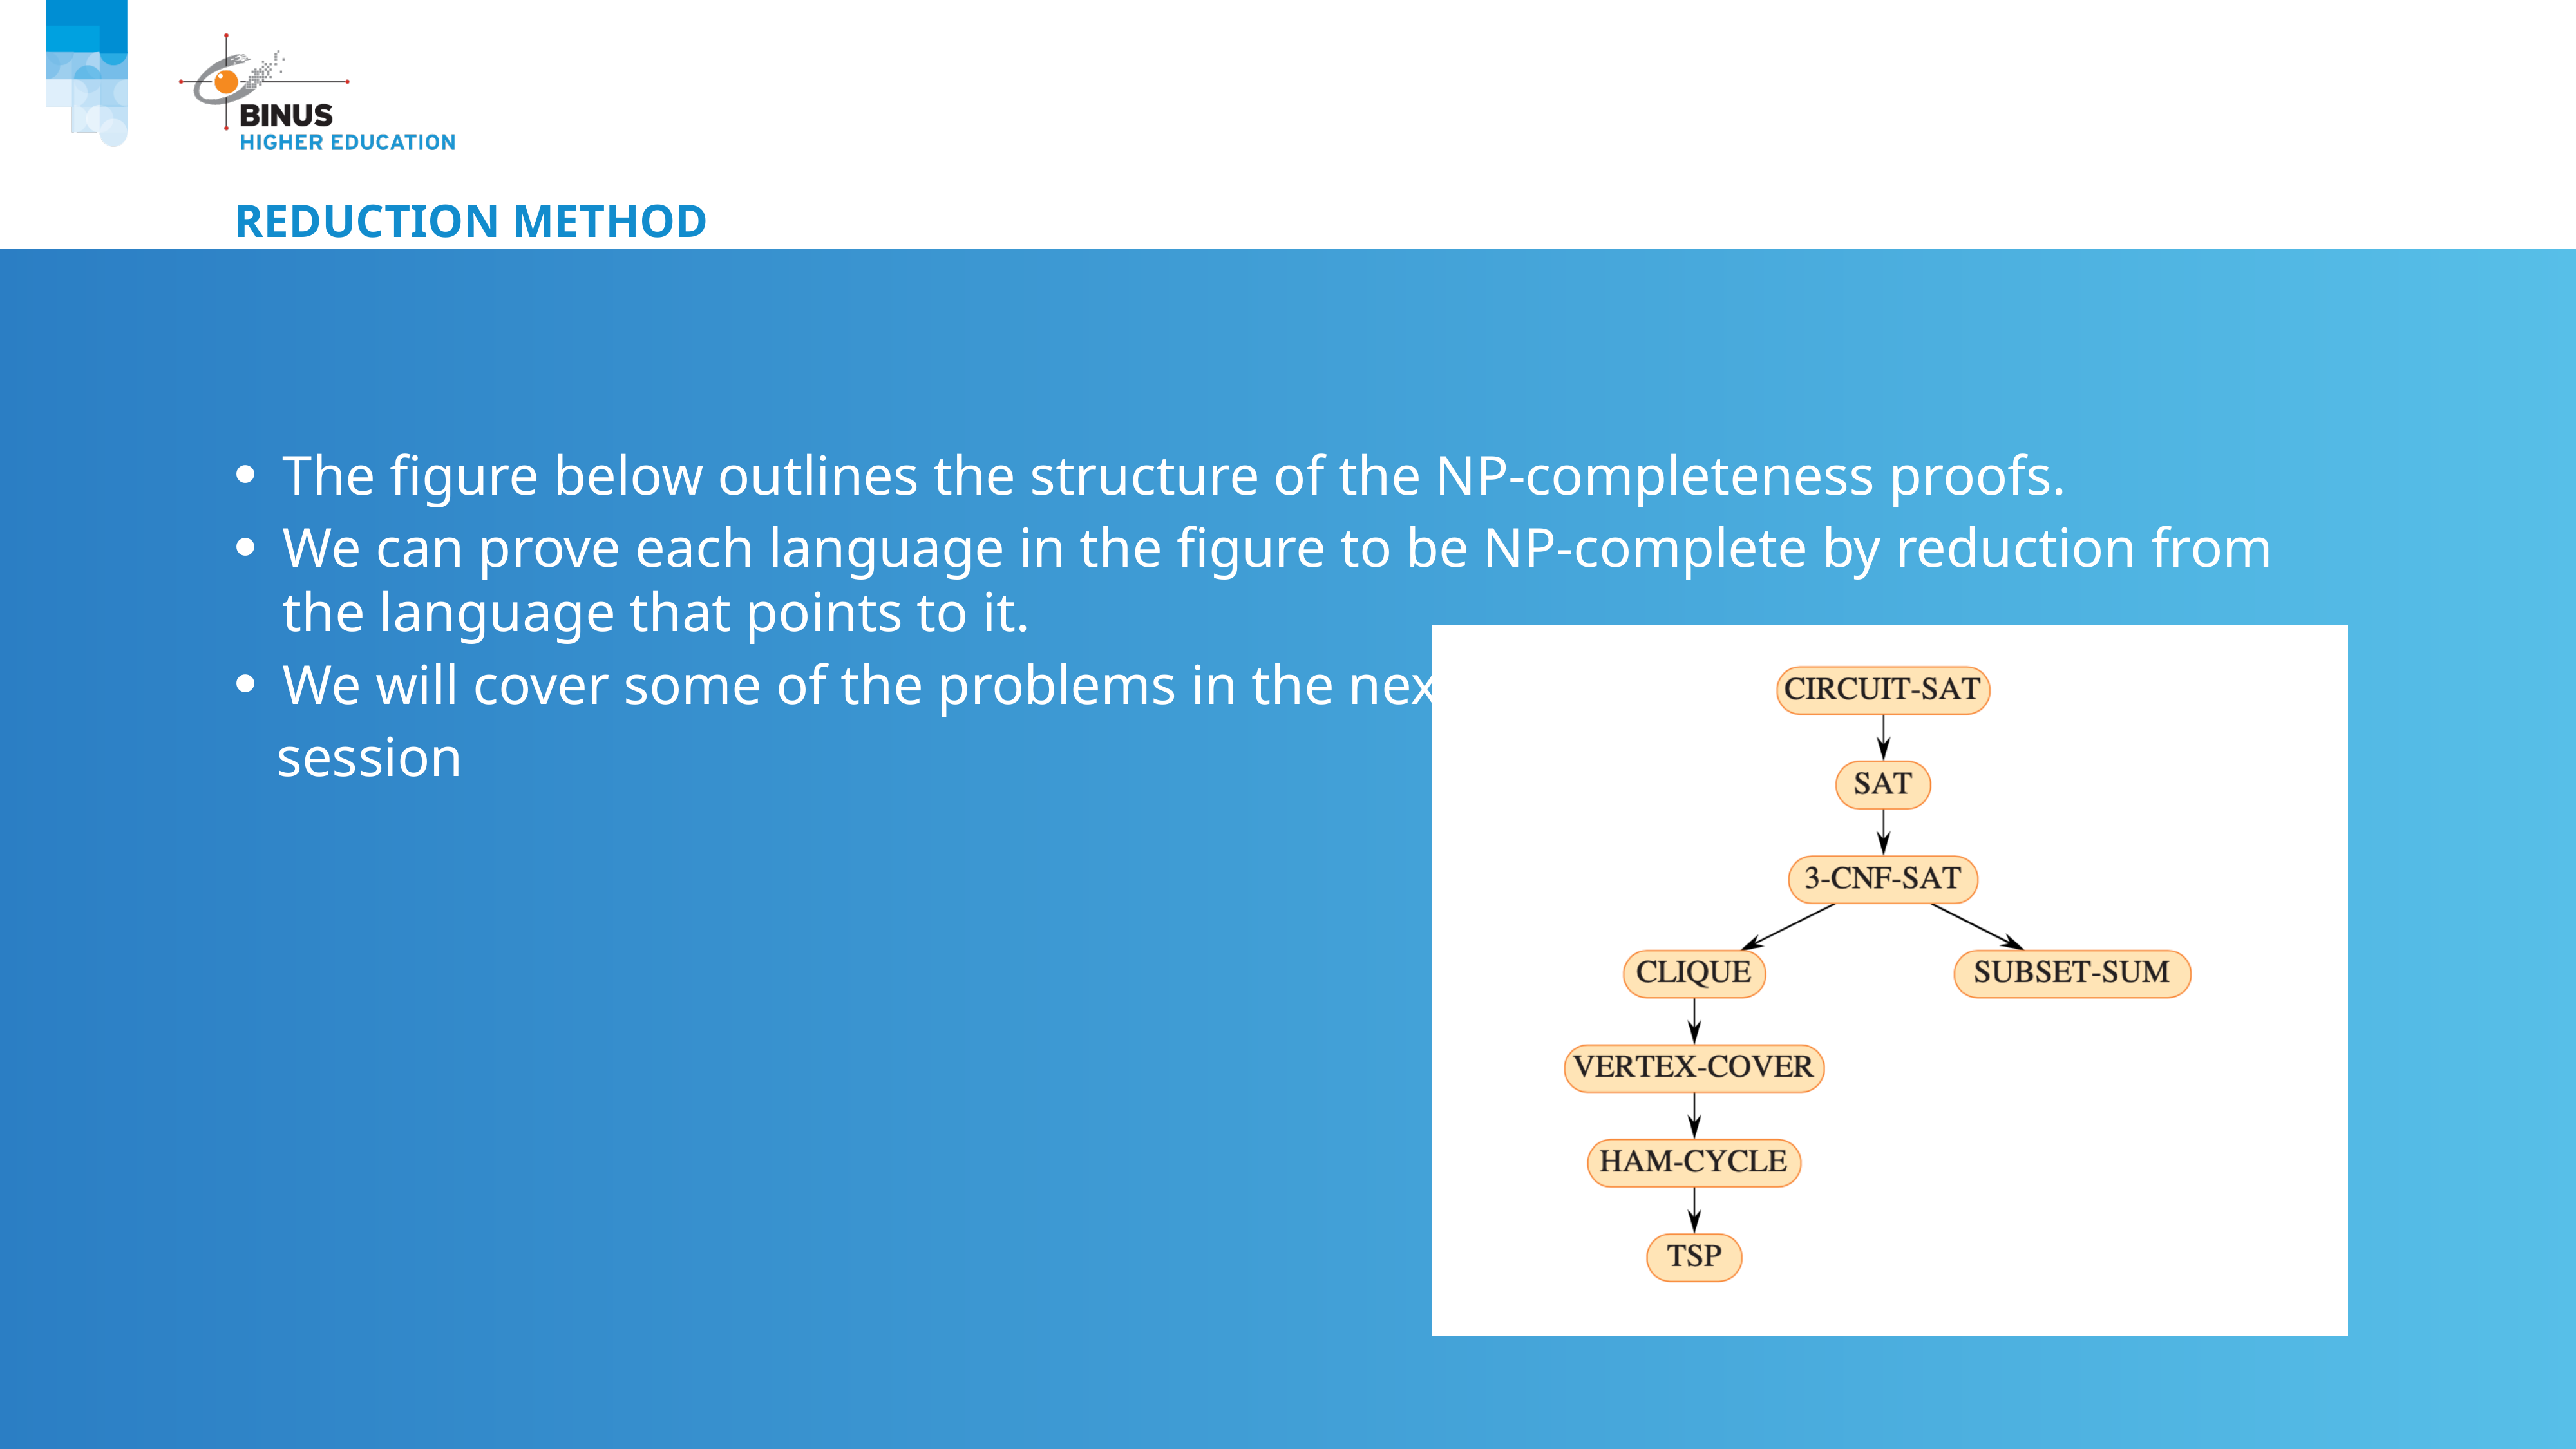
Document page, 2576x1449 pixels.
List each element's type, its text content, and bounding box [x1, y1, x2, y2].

title Reduction Method [228, 197, 1784, 252]
picture [46, 0, 455, 154]
list The figure below outlines the structure of the NP-completeness proofs. We can prove each language in the figure to be NP-complete by reduction from the language that points to it. We will cover some of the problems in the next session [228, 435, 2349, 1337]
picture [1431, 625, 2348, 1337]
